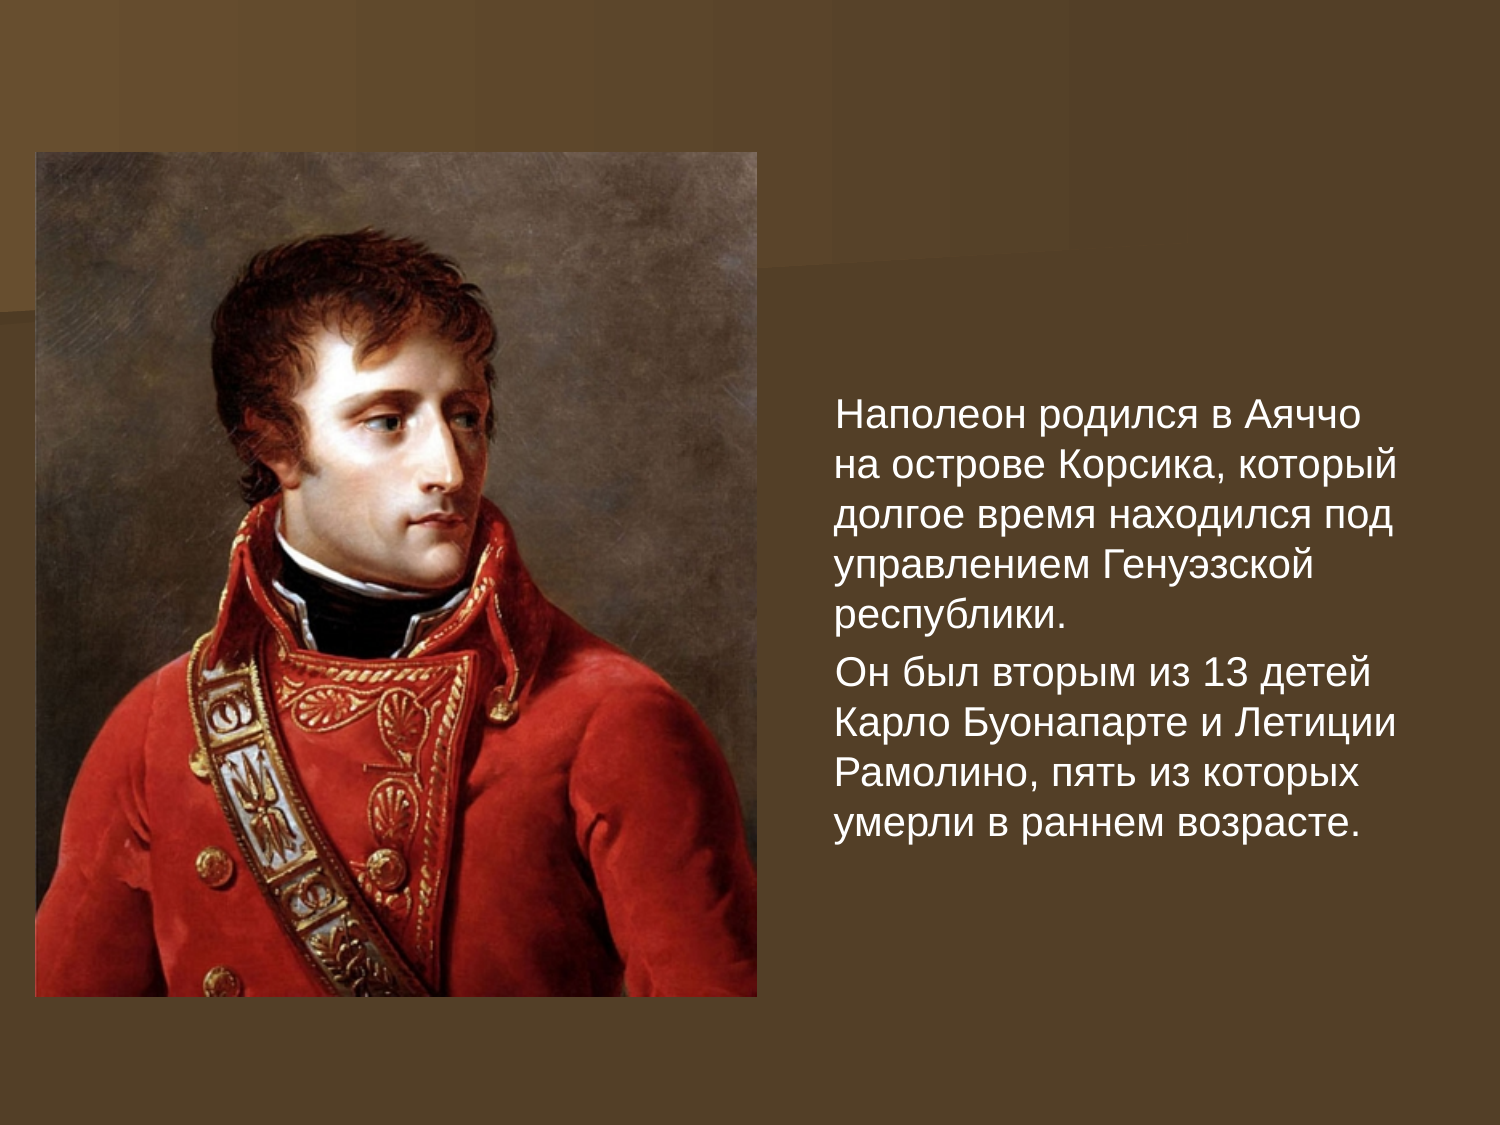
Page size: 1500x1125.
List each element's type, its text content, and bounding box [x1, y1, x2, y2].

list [34, 152, 758, 997]
list Наполеон родился в Аяччо на острове Корсика, который долгое время находился под управлением Генуэзской республики. Он был вторым из 13 детей Карло Буонапарте и Летиции Рамолино, пять из которых умерли в раннем возрасте. [762, 262, 1426, 1001]
